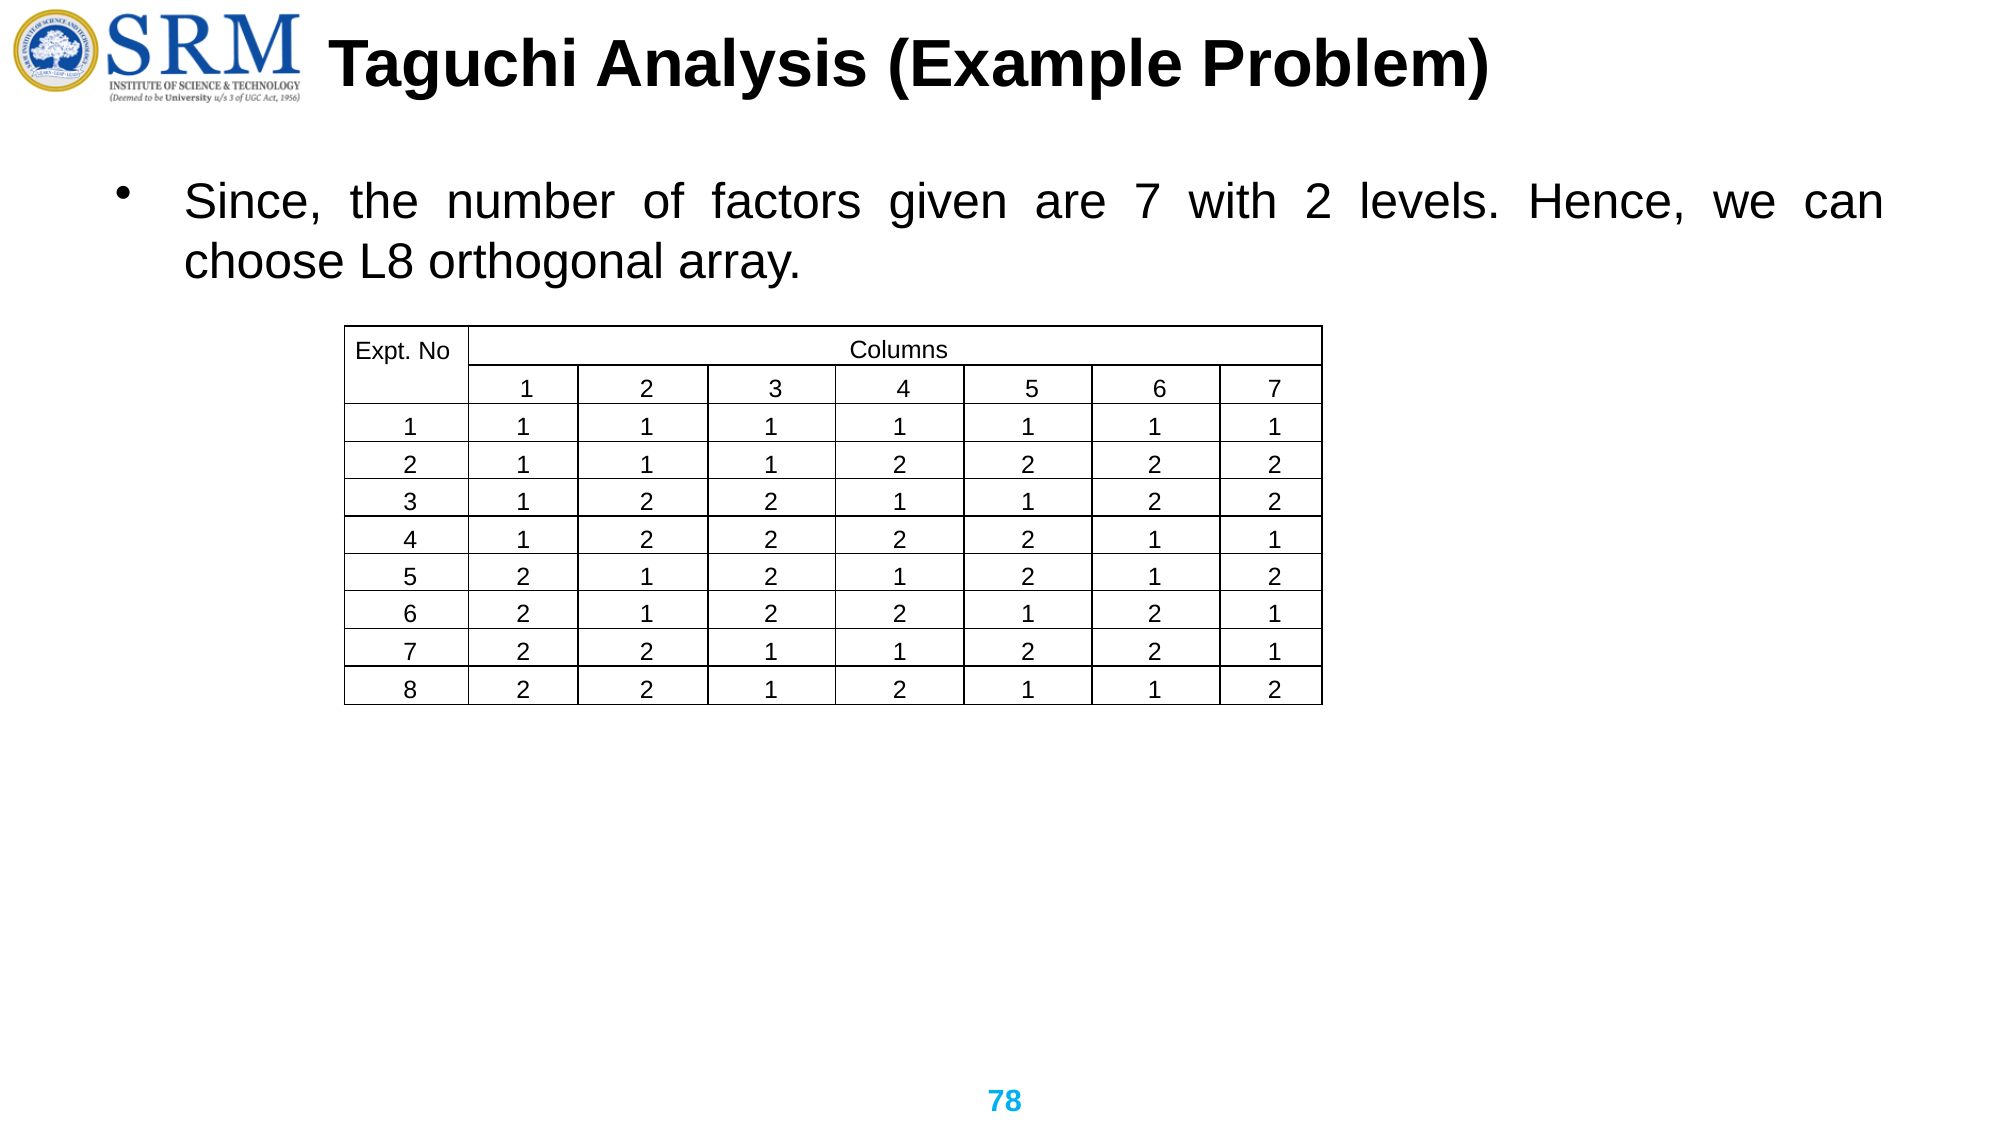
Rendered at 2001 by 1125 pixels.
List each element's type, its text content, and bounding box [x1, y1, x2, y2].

table_cell 1 [965, 404, 1091, 441]
table_cell 2 [469, 629, 577, 665]
table_cell 2 [1221, 554, 1321, 590]
table_cell 1 [709, 629, 835, 665]
table_cell 1 [469, 442, 577, 478]
table_cell 1 [469, 517, 577, 553]
table_cell 1 [579, 591, 707, 628]
table_cell 2 [1093, 479, 1219, 515]
table_header Columns [469, 327, 1321, 364]
table_cell 1 [469, 404, 577, 441]
table_cell 1 [1093, 404, 1219, 441]
table_cell 2 [1093, 442, 1219, 478]
table_cell 2 [579, 366, 707, 403]
table_cell 1 [1093, 517, 1219, 553]
table_cell 2 [345, 442, 468, 478]
table_cell 7 [1221, 366, 1321, 403]
list Since, the number of factors given are 7 with 2 levels. Hence, we can choose L8 orthogonal array. [99, 160, 1900, 1005]
table_cell 1 [965, 479, 1091, 515]
table_cell 2 [579, 629, 707, 665]
table_cell 1 [469, 479, 577, 515]
table_cell 1 [1221, 591, 1321, 628]
table_cell 2 [579, 479, 707, 515]
table_header Expt. No [345, 327, 468, 403]
table_cell 2 [709, 554, 835, 590]
table_cell 2 [709, 591, 835, 628]
table_cell 1 [965, 667, 1091, 704]
table_cell 2 [1221, 479, 1321, 515]
table_cell 1 [709, 667, 835, 704]
table_cell 1 [965, 591, 1091, 628]
table_cell 1 [836, 479, 963, 515]
table_cell 2 [579, 667, 707, 704]
table_cell 2 [836, 442, 963, 478]
table_cell 6 [1093, 366, 1219, 403]
table_cell 2 [1093, 591, 1219, 628]
table_cell 5 [345, 554, 468, 590]
table_cell 1 [1221, 517, 1321, 553]
title Taguchi Analysis (Example Problem) [313, 23, 1998, 95]
table_cell 2 [836, 517, 963, 553]
table_cell 2 [965, 629, 1091, 665]
table_cell 1 [345, 404, 468, 441]
table_cell 2 [709, 479, 835, 515]
table_cell 1 [709, 404, 835, 441]
table_cell 1 [579, 404, 707, 441]
table_cell 2 [709, 517, 835, 553]
table_cell 4 [836, 366, 963, 403]
table_cell 1 [709, 442, 835, 478]
slide_number 78 [924, 1072, 1085, 1125]
table_cell 2 [469, 554, 577, 590]
table_cell 1 [469, 366, 577, 403]
table_cell 2 [579, 517, 707, 553]
table_cell 2 [1093, 629, 1219, 665]
table_cell 1 [836, 554, 963, 590]
table_cell 2 [836, 667, 963, 704]
table_cell 1 [579, 442, 707, 478]
table_cell 6 [345, 591, 468, 628]
table_cell 1 [836, 404, 963, 441]
table_cell 4 [345, 517, 468, 553]
picture [1, 0, 309, 119]
table_cell 1 [1093, 554, 1219, 590]
table_cell 7 [345, 629, 468, 665]
table_cell 2 [469, 667, 577, 704]
table_cell 2 [965, 554, 1091, 590]
table_cell 1 [836, 629, 963, 665]
table_cell 2 [1221, 442, 1321, 478]
table_cell 1 [1093, 667, 1219, 704]
table_cell 8 [345, 667, 468, 704]
table_cell 2 [965, 517, 1091, 553]
table_cell 3 [345, 479, 468, 515]
table_cell 5 [965, 366, 1091, 403]
table_cell 1 [1221, 629, 1321, 665]
table_cell 2 [1221, 667, 1321, 704]
table_cell 3 [709, 366, 835, 403]
table_cell 2 [965, 442, 1091, 478]
table_cell 2 [469, 591, 577, 628]
table_cell 1 [579, 554, 707, 590]
table_cell 1 [1221, 404, 1321, 441]
table_cell 2 [836, 591, 963, 628]
